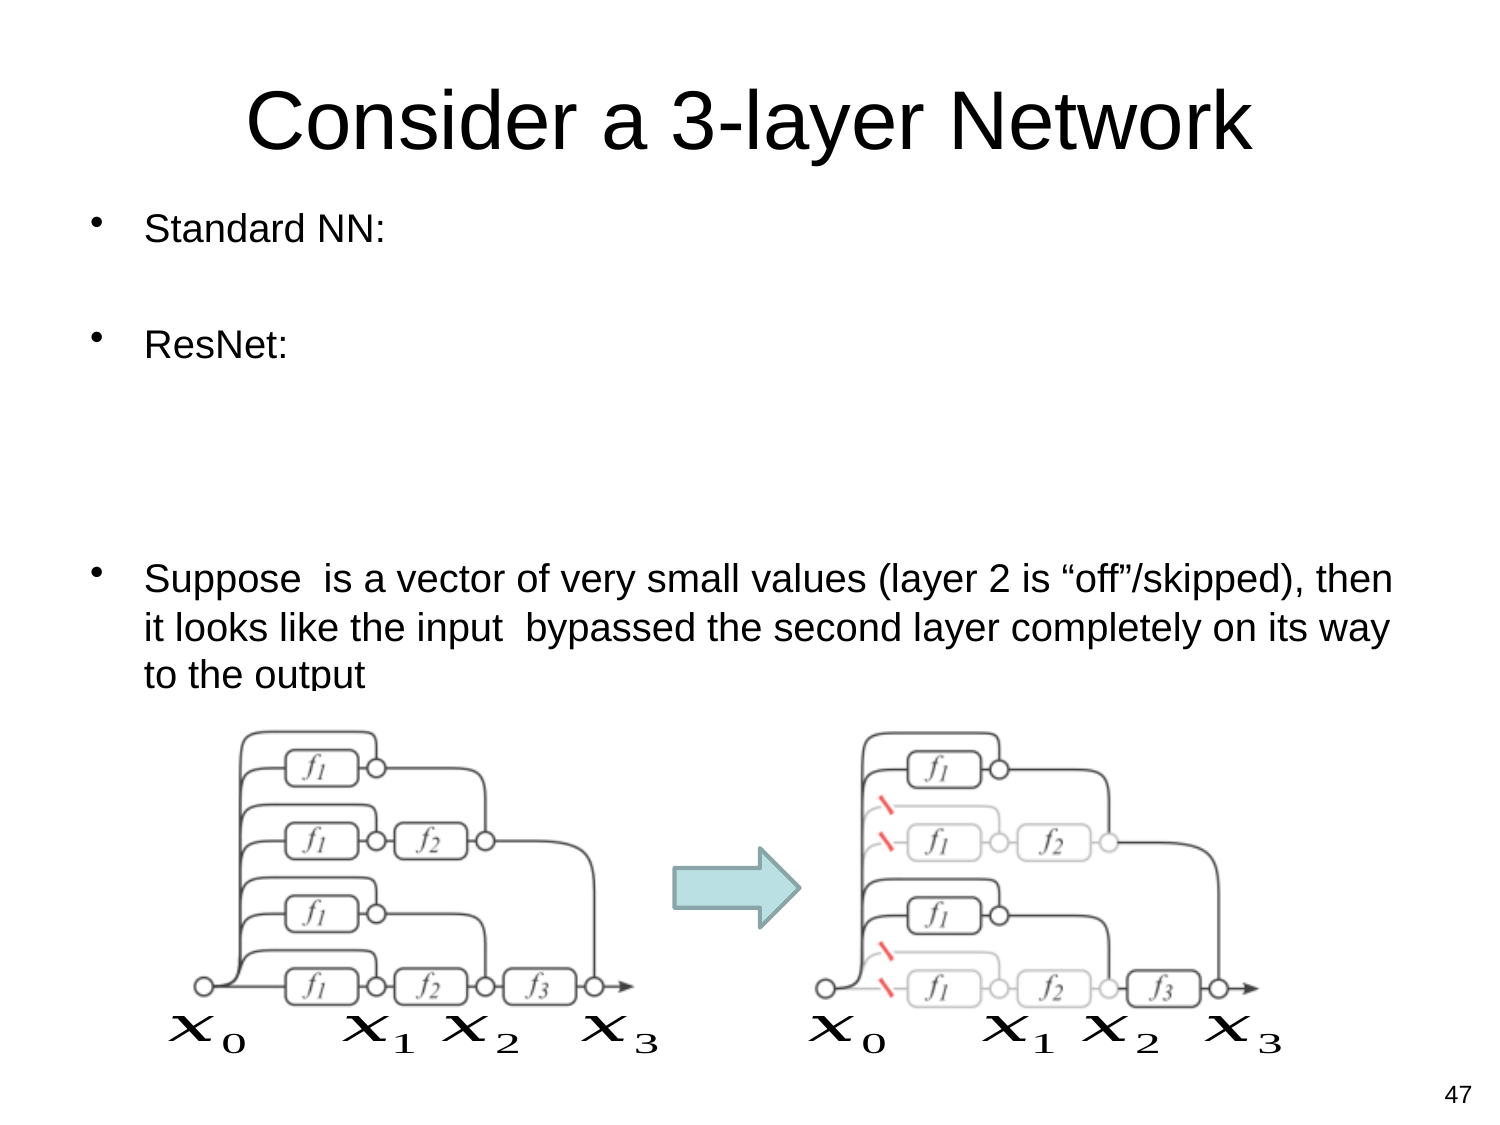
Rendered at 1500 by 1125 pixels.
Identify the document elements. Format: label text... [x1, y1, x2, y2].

slide_number 47 [1137, 1070, 1488, 1112]
title Consider a 3-layer Network [74, 44, 1426, 188]
text_box [672, 846, 768, 930]
picture [773, 696, 1282, 1022]
picture [167, 691, 652, 1027]
